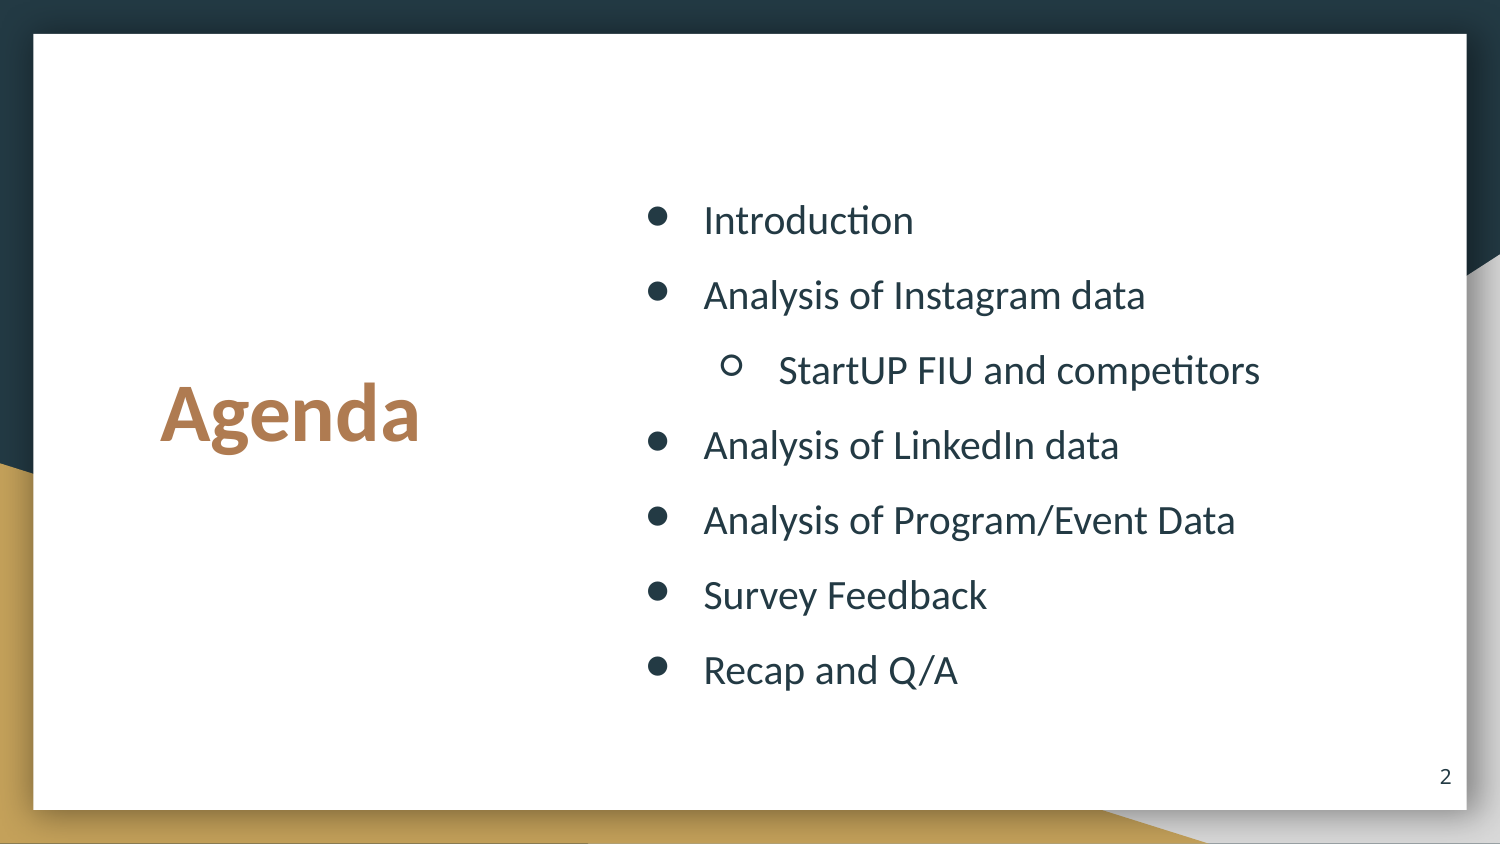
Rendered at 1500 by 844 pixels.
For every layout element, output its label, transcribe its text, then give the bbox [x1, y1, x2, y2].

slide_number ‹#› [1376, 745, 1467, 810]
list Introduction Analysis of Instagram data StartUP FIU and competitors Analysis of LinkedIn data Analysis of Program/Event Data Survey Feedback Recap and Q/A [613, 152, 1301, 691]
title Agenda [145, 343, 459, 501]
